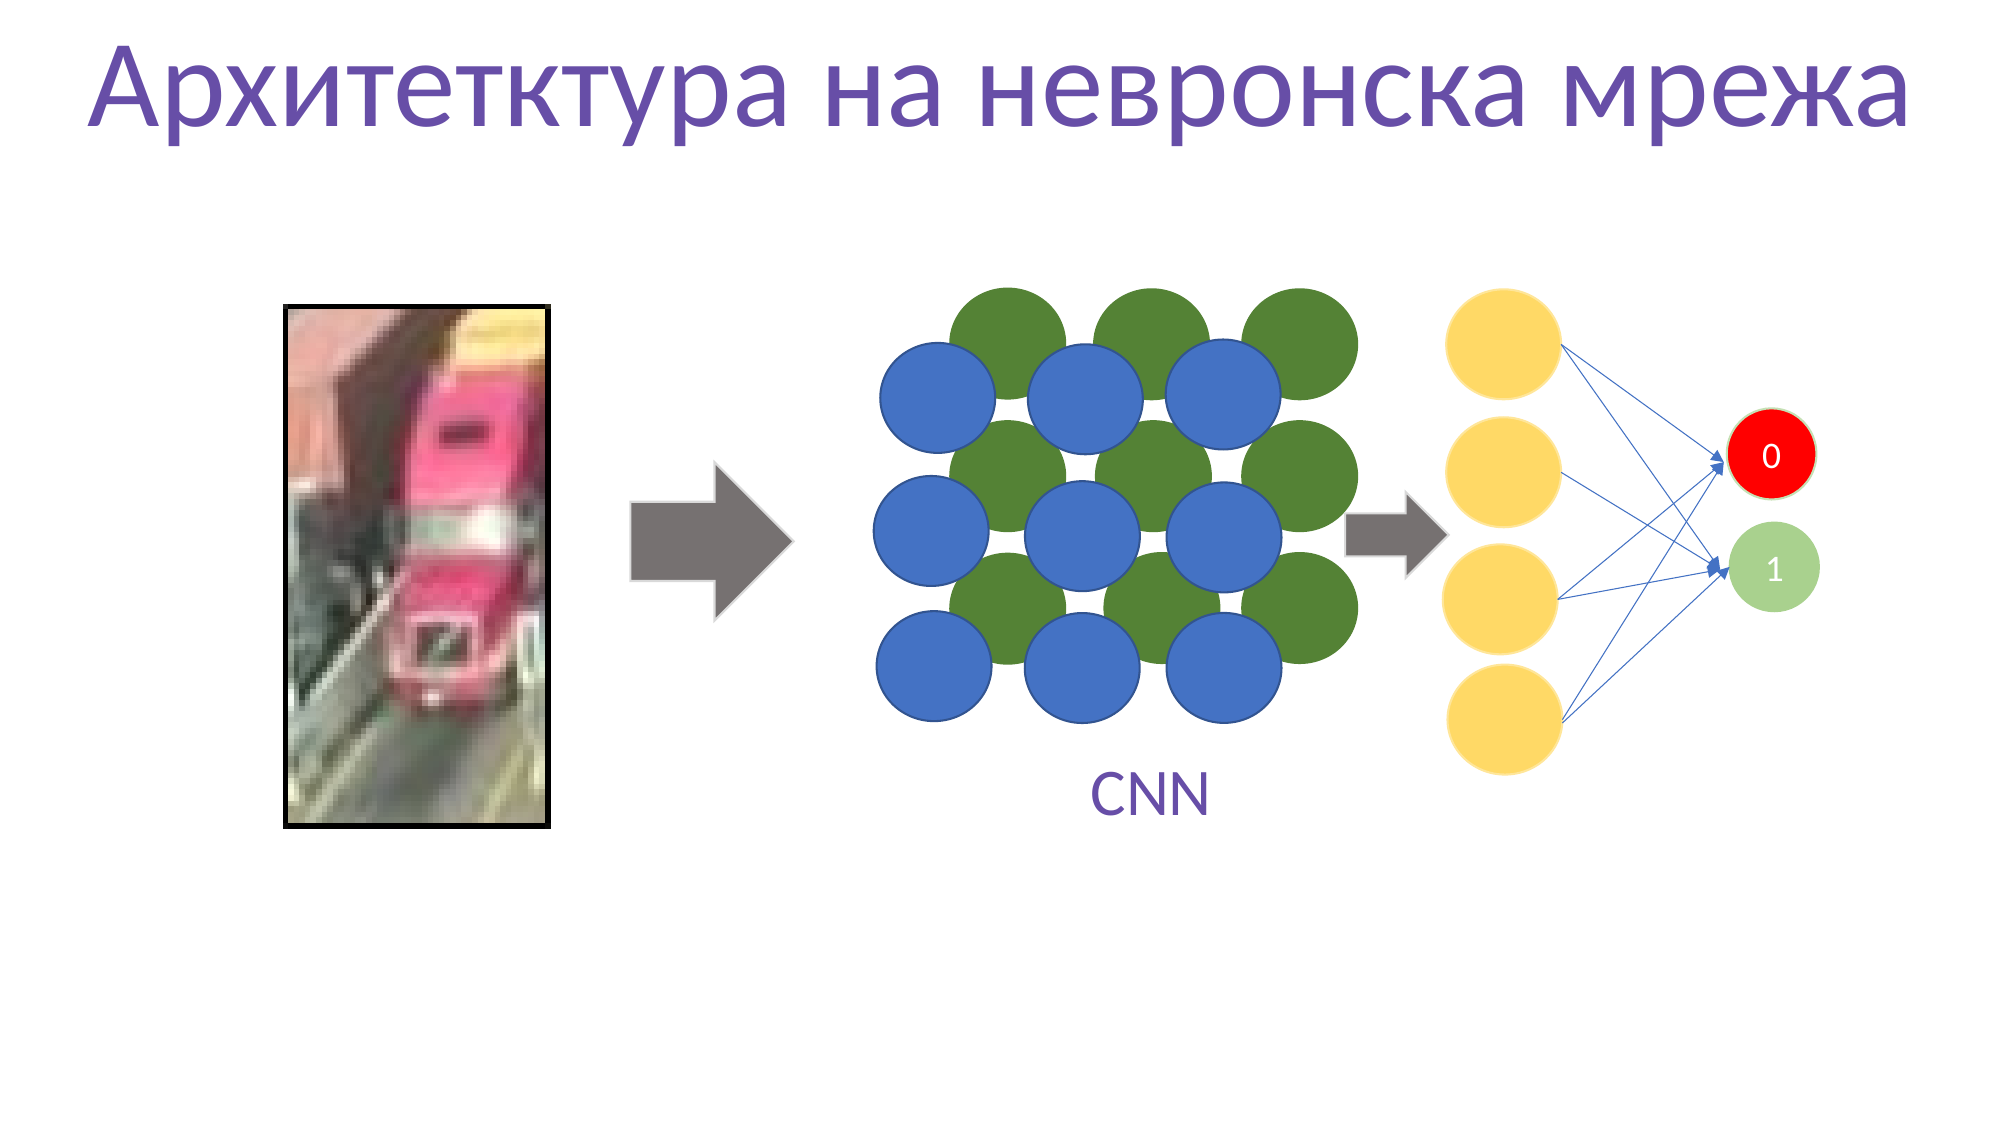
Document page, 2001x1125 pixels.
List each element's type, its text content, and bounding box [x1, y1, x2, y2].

text_box [629, 459, 796, 624]
text_box [1093, 288, 1210, 401]
text_box [1023, 480, 1141, 593]
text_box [1562, 462, 1724, 566]
text_box CNN [1015, 741, 1278, 836]
text_box [1103, 552, 1221, 665]
text_box [949, 287, 1067, 400]
text_box Aрхитетктура на невронска мрежа [73, 0, 1983, 160]
text_box [1445, 416, 1561, 529]
text_box [949, 552, 1067, 665]
text_box 0 [1725, 407, 1818, 501]
text_box [1446, 663, 1564, 776]
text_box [1557, 569, 1562, 600]
text_box [1241, 420, 1359, 533]
text_box [1023, 612, 1141, 725]
text_box [1094, 420, 1212, 533]
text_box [1562, 566, 1730, 723]
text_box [1557, 462, 1562, 569]
text_box [1344, 489, 1451, 581]
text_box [1561, 344, 1721, 462]
text_box [879, 341, 997, 454]
picture [283, 304, 551, 829]
text_box [1165, 611, 1283, 724]
text_box [1241, 288, 1359, 401]
text_box [1445, 288, 1563, 401]
text_box [875, 610, 993, 723]
text_box [1164, 338, 1282, 451]
text_box [1441, 543, 1559, 656]
text_box [1026, 343, 1144, 456]
text_box [1165, 481, 1283, 594]
text_box [1241, 552, 1359, 665]
text_box [872, 474, 990, 587]
text_box [949, 420, 1067, 533]
text_box 1 [1728, 521, 1820, 613]
